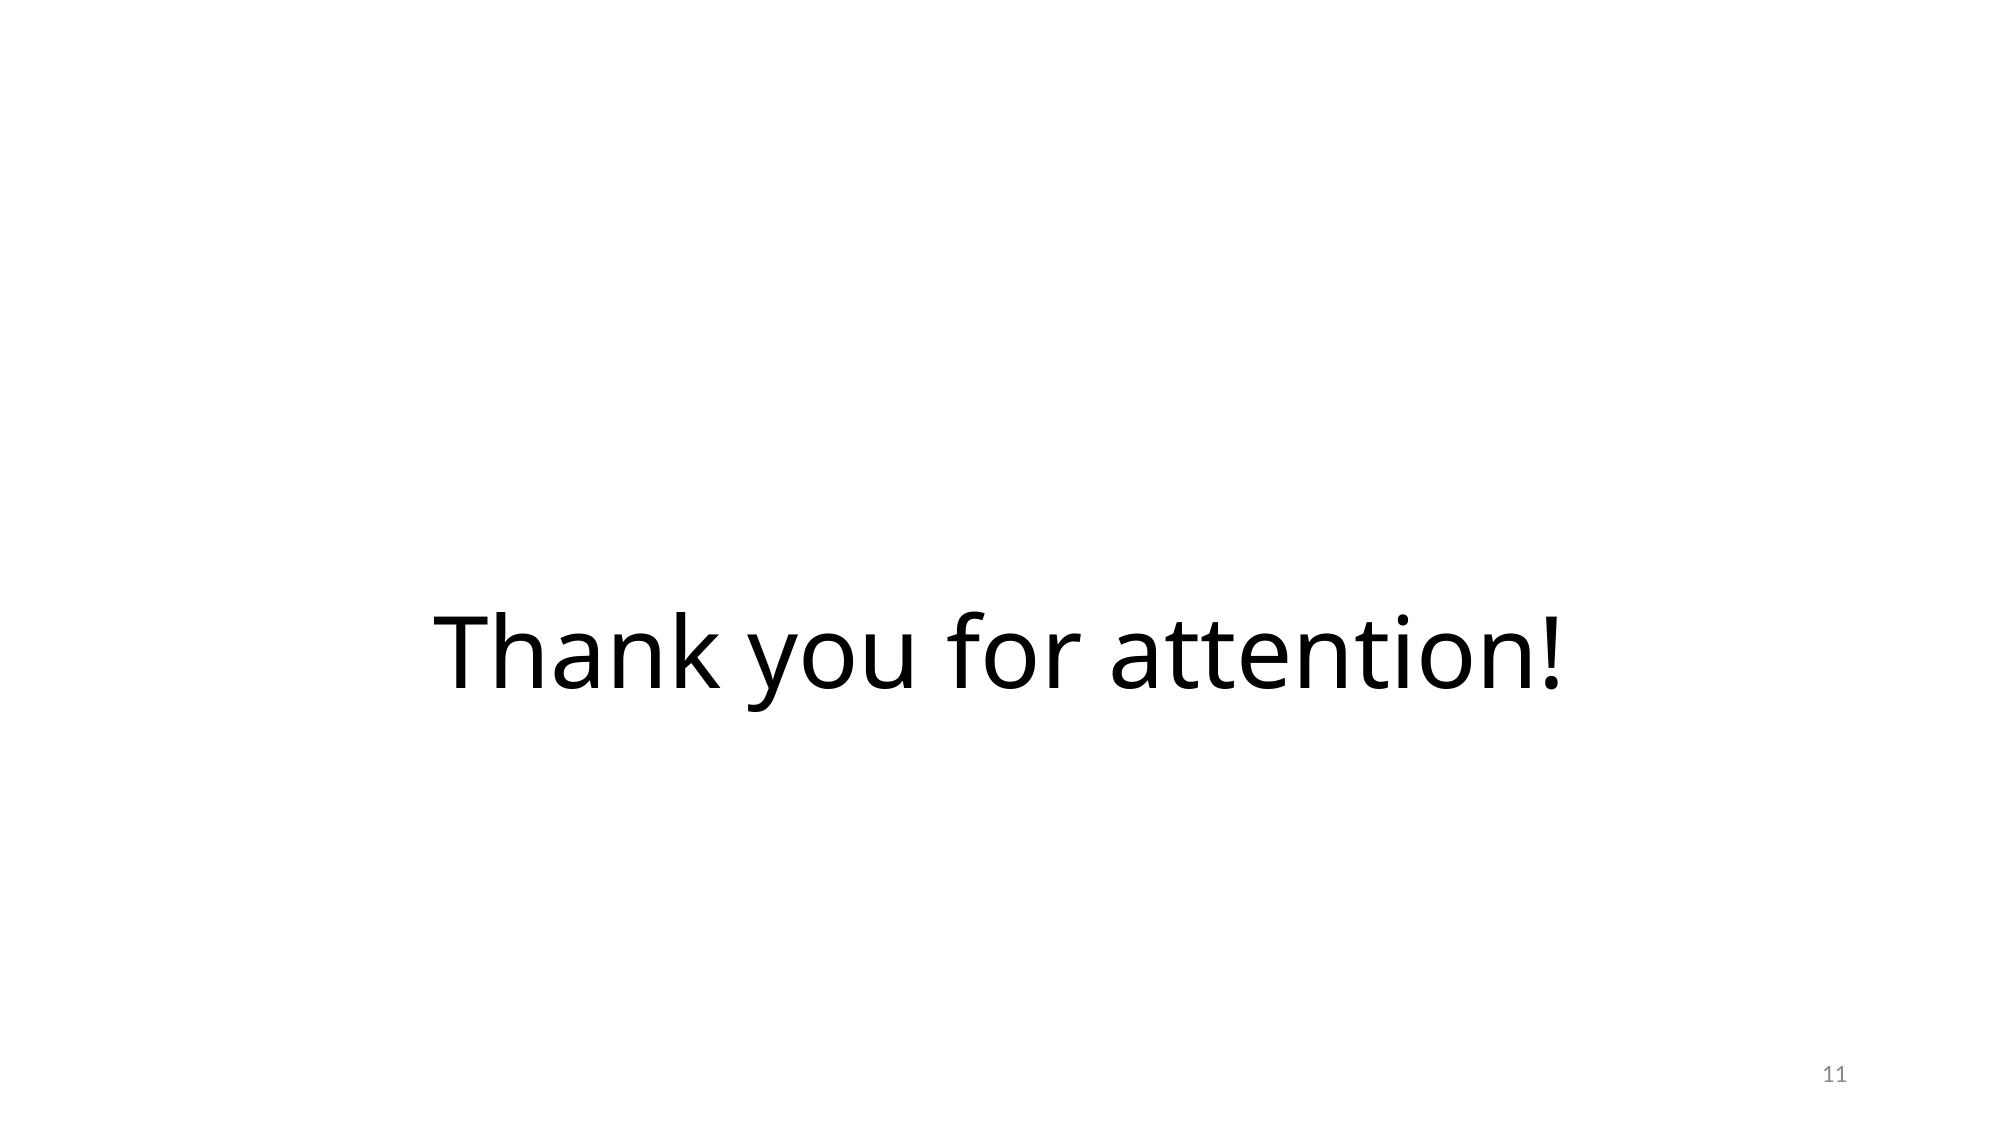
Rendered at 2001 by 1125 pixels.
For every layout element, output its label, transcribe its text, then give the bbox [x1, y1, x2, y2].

slide_number 11 [1412, 1042, 1863, 1103]
list Thank you for attention! [137, 299, 1863, 1014]
